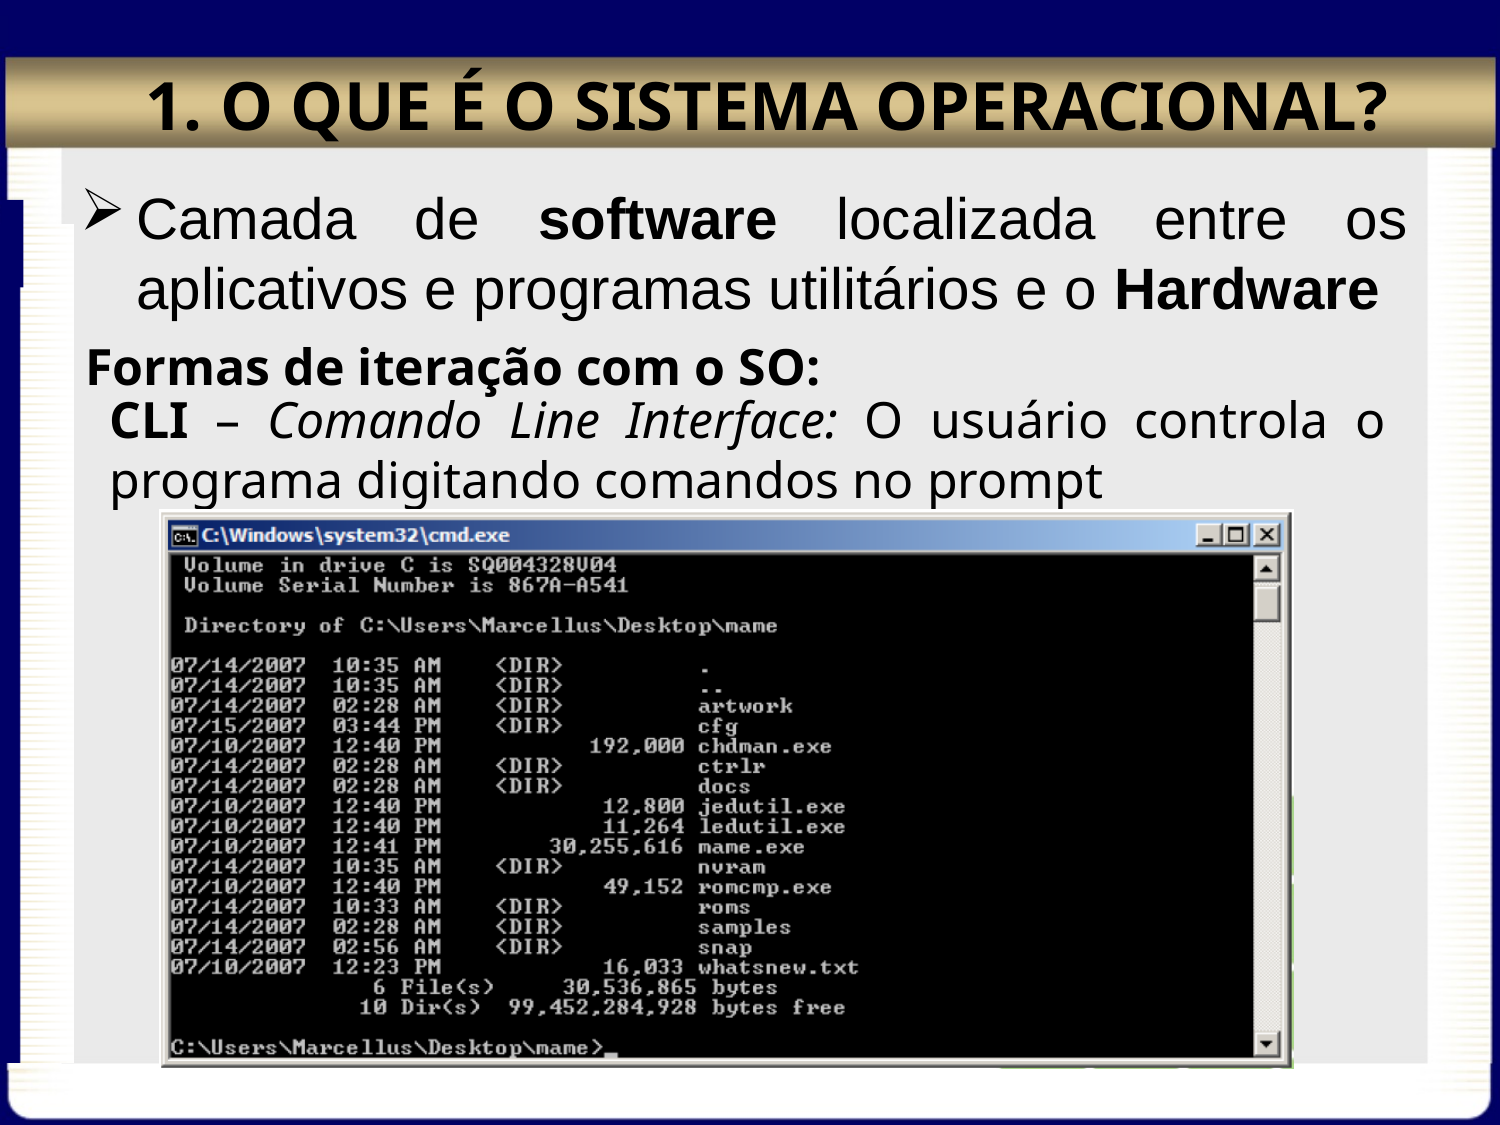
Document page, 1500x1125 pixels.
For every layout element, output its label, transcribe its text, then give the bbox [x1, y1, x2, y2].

text_box CLI – Comando Line Interface: O usuário controla o programa digitando comandos no prompt [93, 364, 1402, 533]
list Camada de software localizada entre os aplicativos e programas utilitários e o Hardware [64, 149, 1424, 1071]
picture [0, 0, 1500, 1125]
title 1. O QUE É O SISTEMA OPERACIONAL? [100, 66, 1436, 142]
text_box Formas de iteração com o SO: [68, 281, 964, 450]
